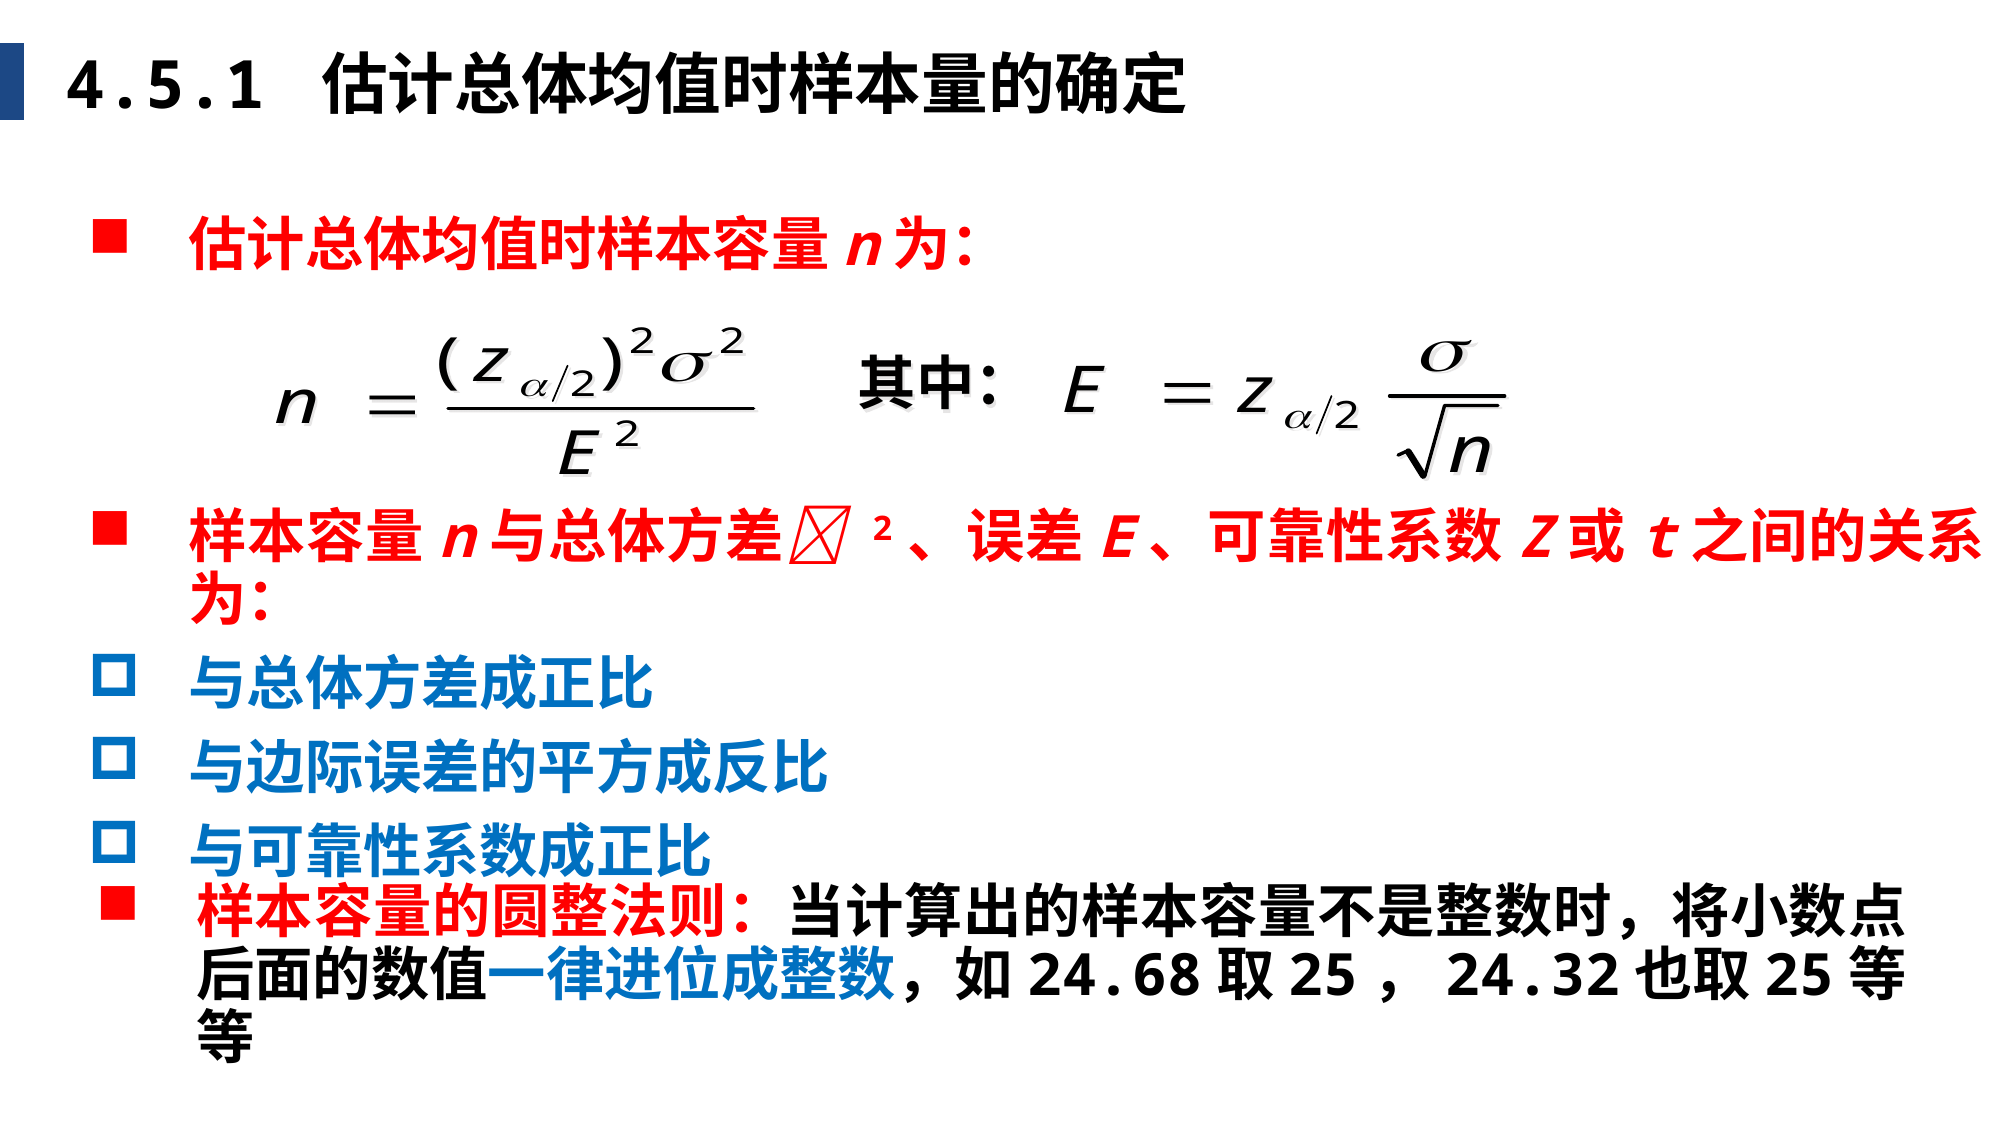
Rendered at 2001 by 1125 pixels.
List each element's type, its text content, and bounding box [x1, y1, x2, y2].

list 估计总体均值时样本容量n为： [73, 207, 2000, 297]
text_box 样本容量的圆整法则：当计算出的样本容量不是整数时，将小数点后面的数值一律进位成整数，如24.68取25，24.32也取25等等 [81, 874, 1922, 1046]
picture [0, 43, 25, 121]
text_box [263, 304, 1518, 491]
text_box 4.5.1 估计总体均值时样本量的确定 [50, 34, 1249, 130]
text_box 样本容量n与总体方差 2、误差E、可靠性系数Z或t之间的关系为： 与总体方差成正比 与边际误差的平方成反比 与可靠性系数成正比 [73, 500, 2000, 830]
